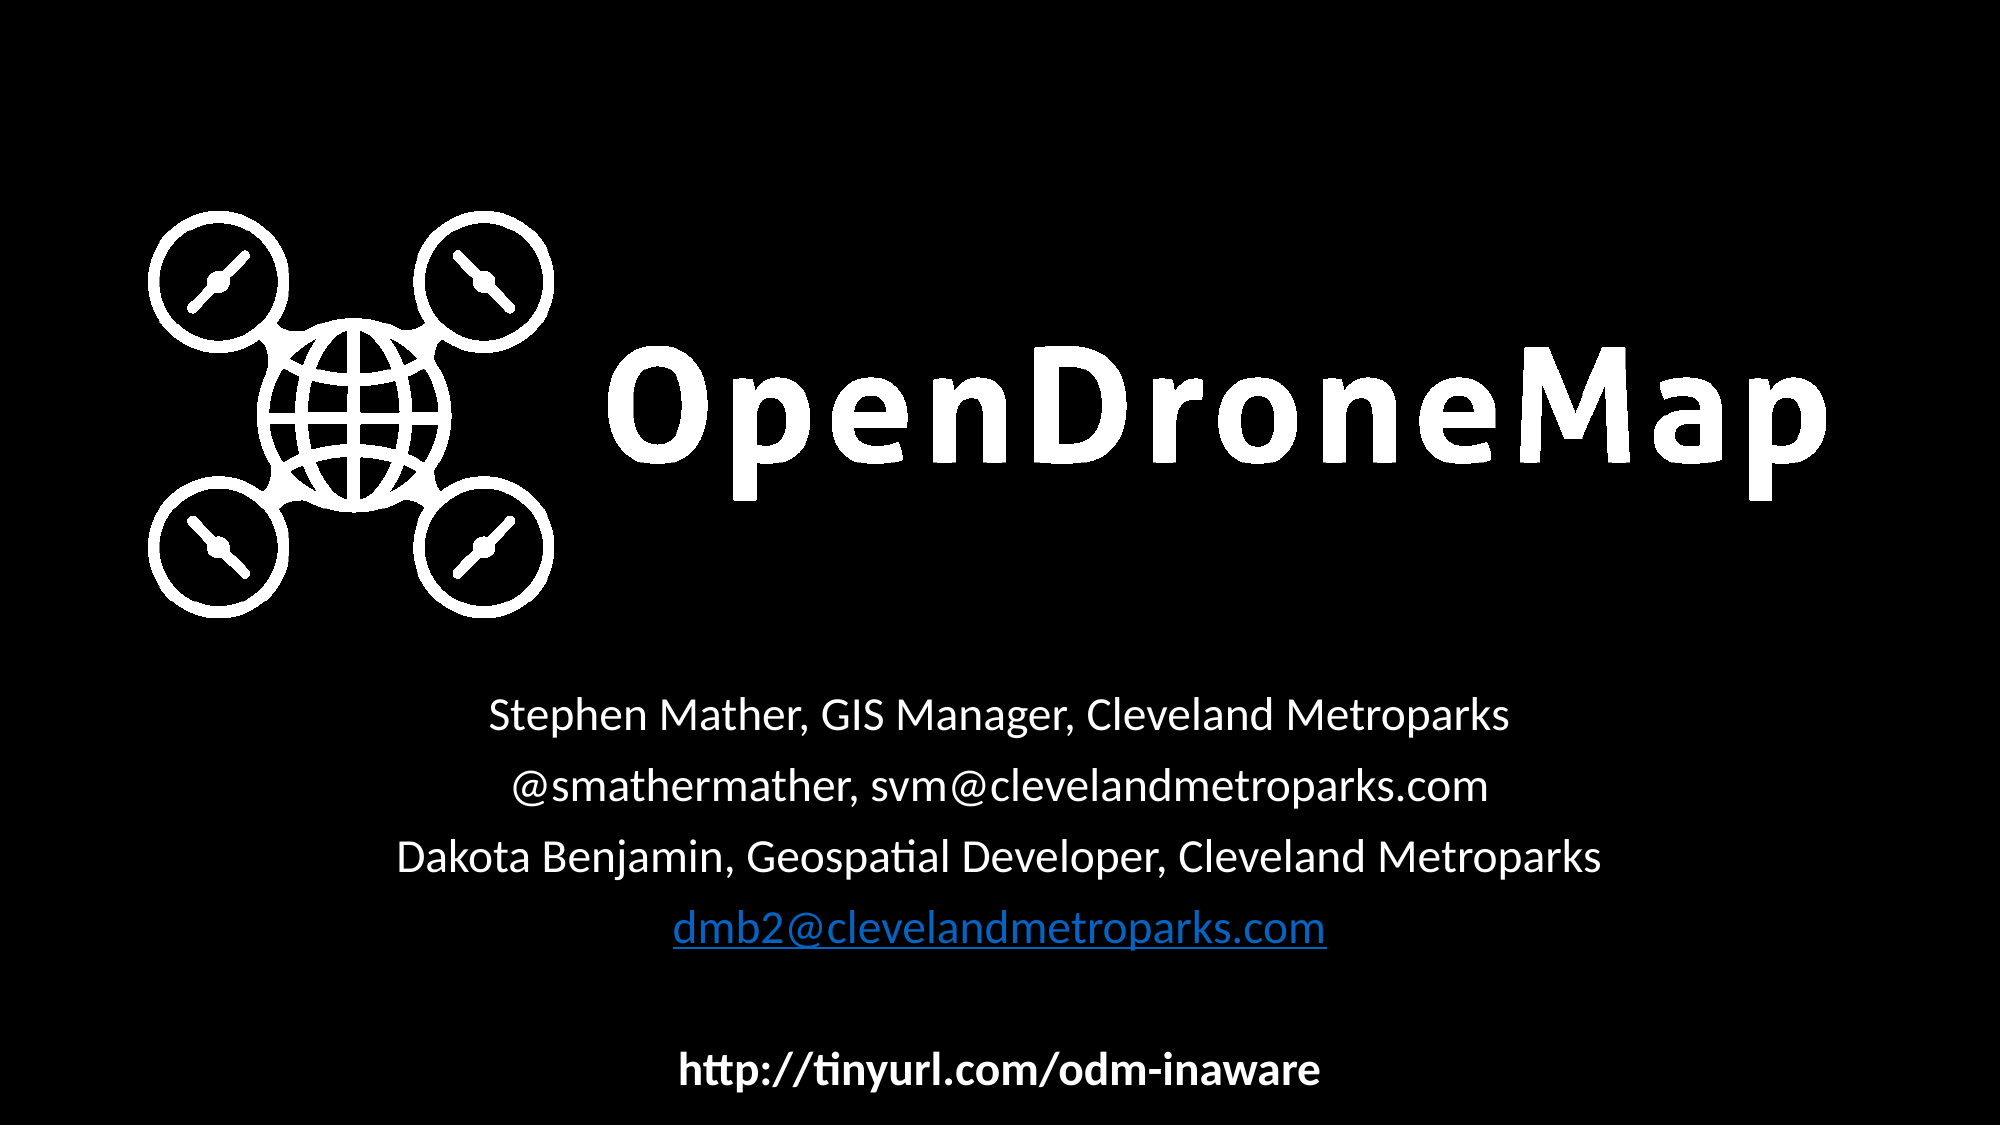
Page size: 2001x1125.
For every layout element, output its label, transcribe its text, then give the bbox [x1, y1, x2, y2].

subtitle Stephen Mather, GIS Manager, Cleveland Metroparks @smathermather, svm@clevelandmetroparks.com Dakota Benjamin, Geospatial Developer, Cleveland Metroparks dmb2@clevelandmetroparks.com http://tinyurl.com/odm-inaware [249, 682, 1750, 1105]
picture [116, 184, 1884, 648]
